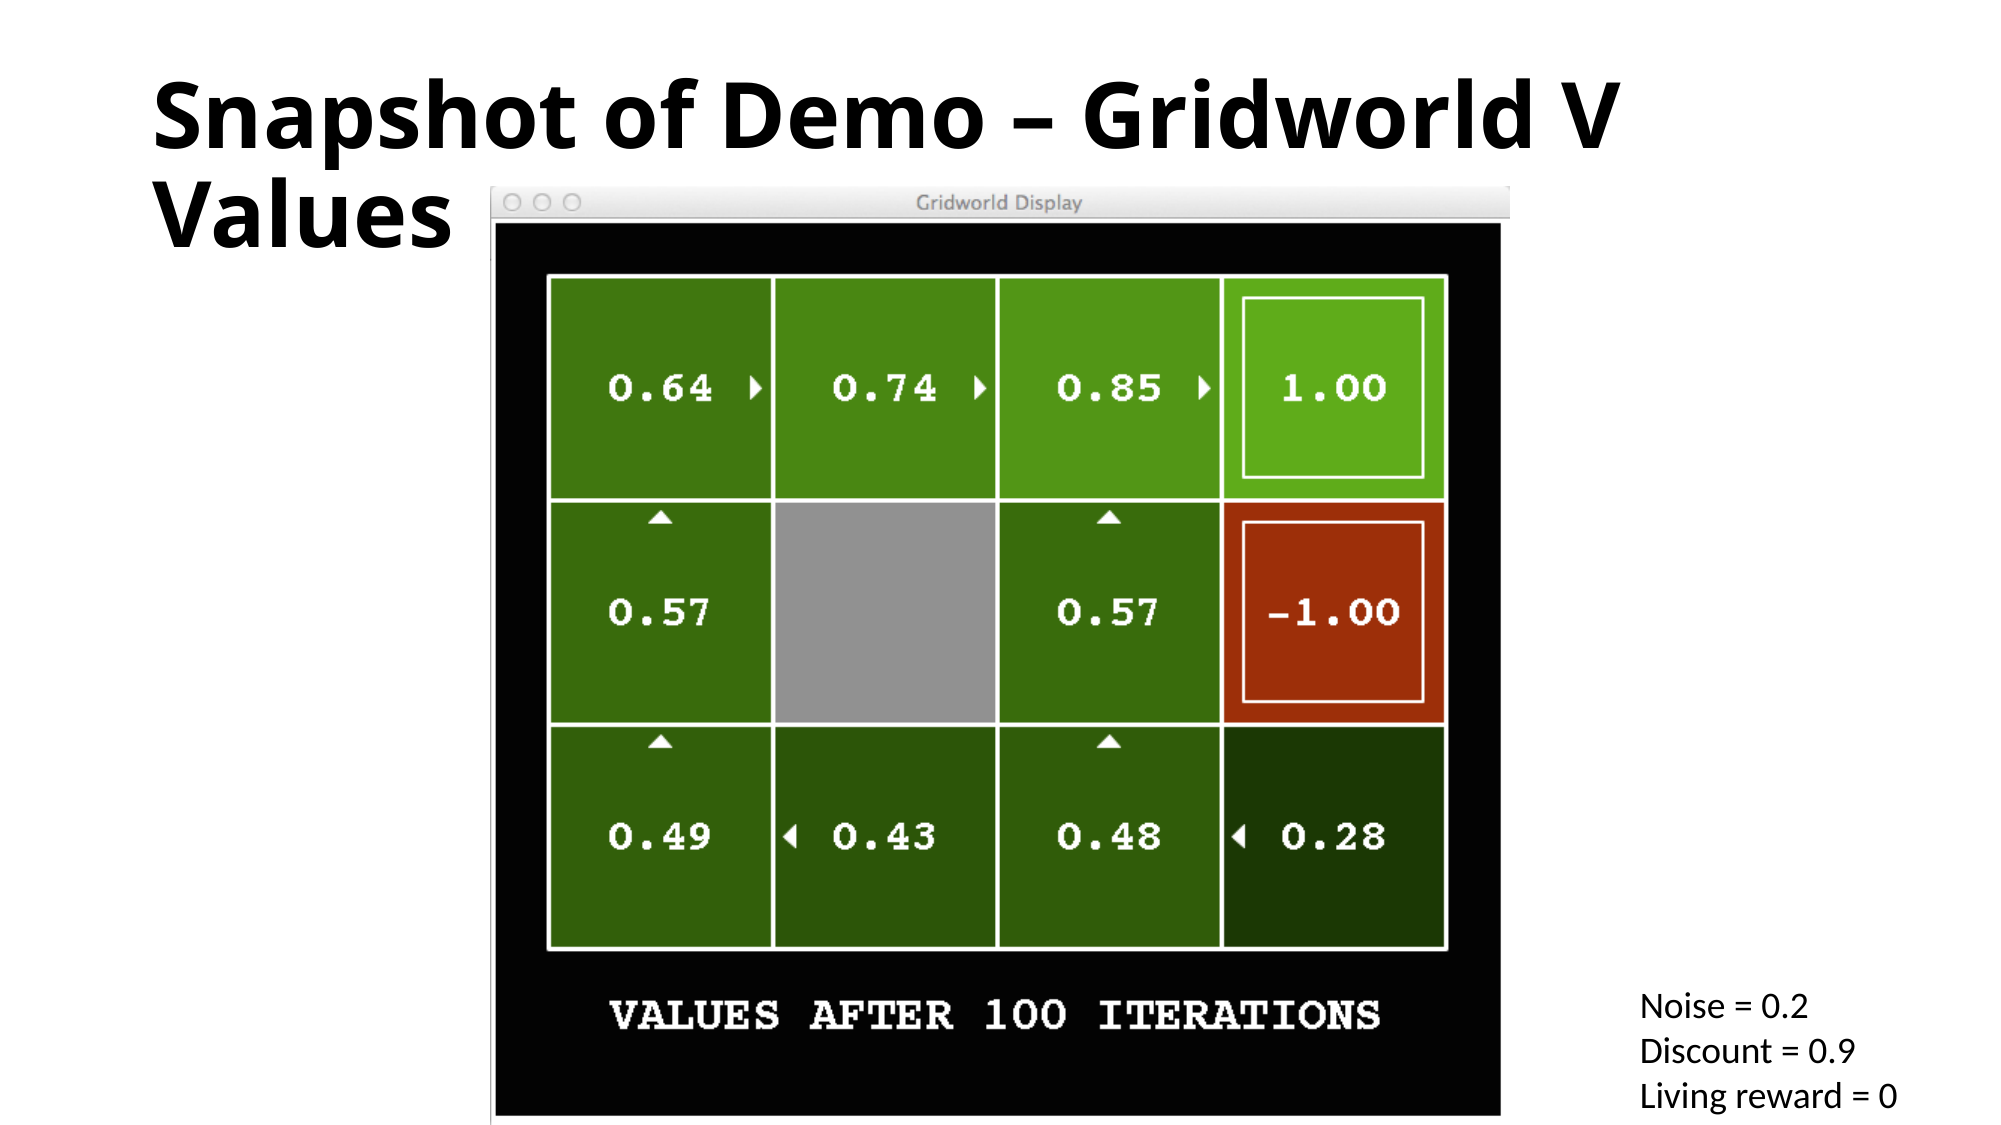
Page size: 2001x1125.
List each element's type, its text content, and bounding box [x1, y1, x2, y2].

picture [490, 186, 1510, 1125]
text_box Noise = 0.2 Discount = 0.9 Living reward = 0 [1624, 973, 2000, 1124]
title Snapshot of Demo – Gridworld V Values [137, 59, 1863, 278]
